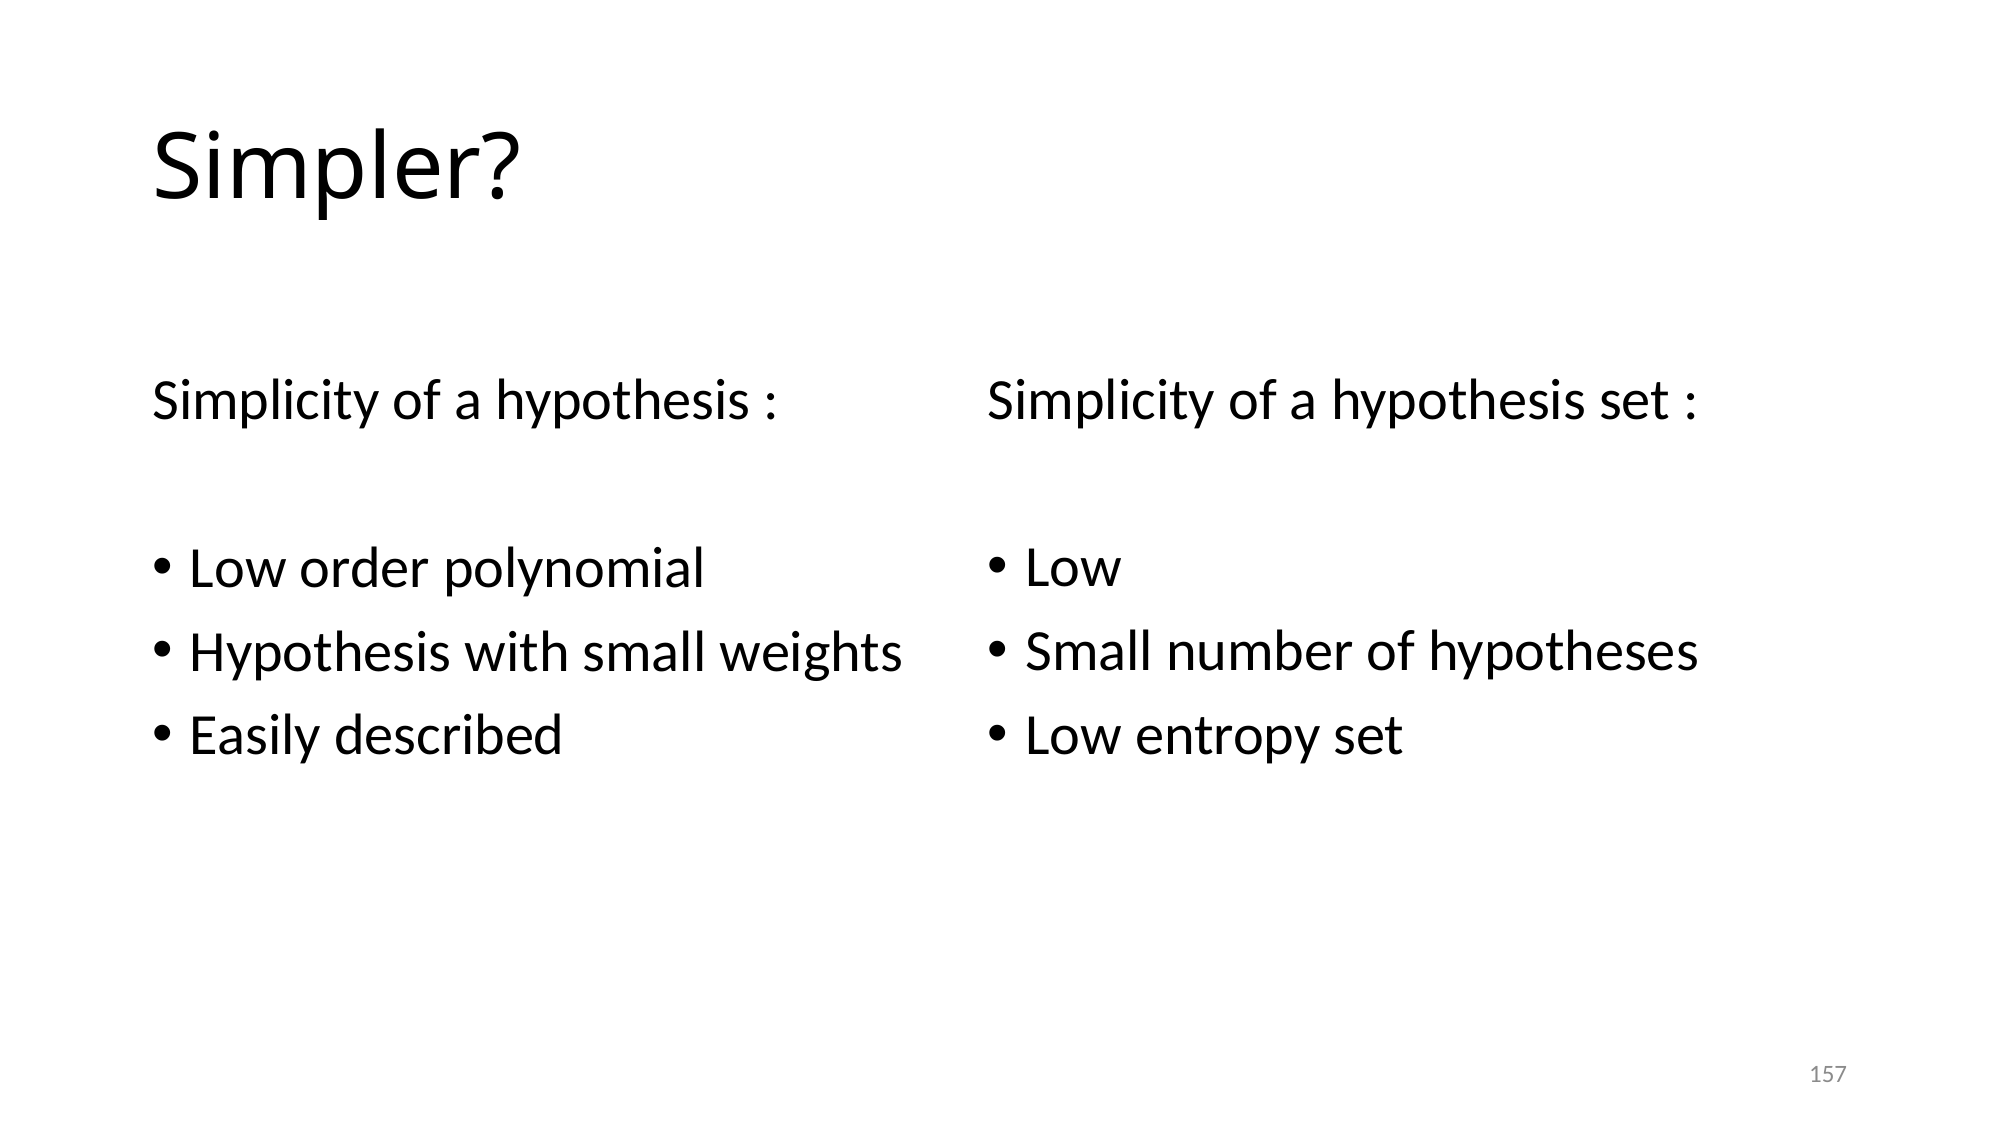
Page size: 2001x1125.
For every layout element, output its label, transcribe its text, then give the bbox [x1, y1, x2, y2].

slide_number 157 [1412, 1042, 1863, 1103]
title Simpler? [137, 59, 1863, 278]
